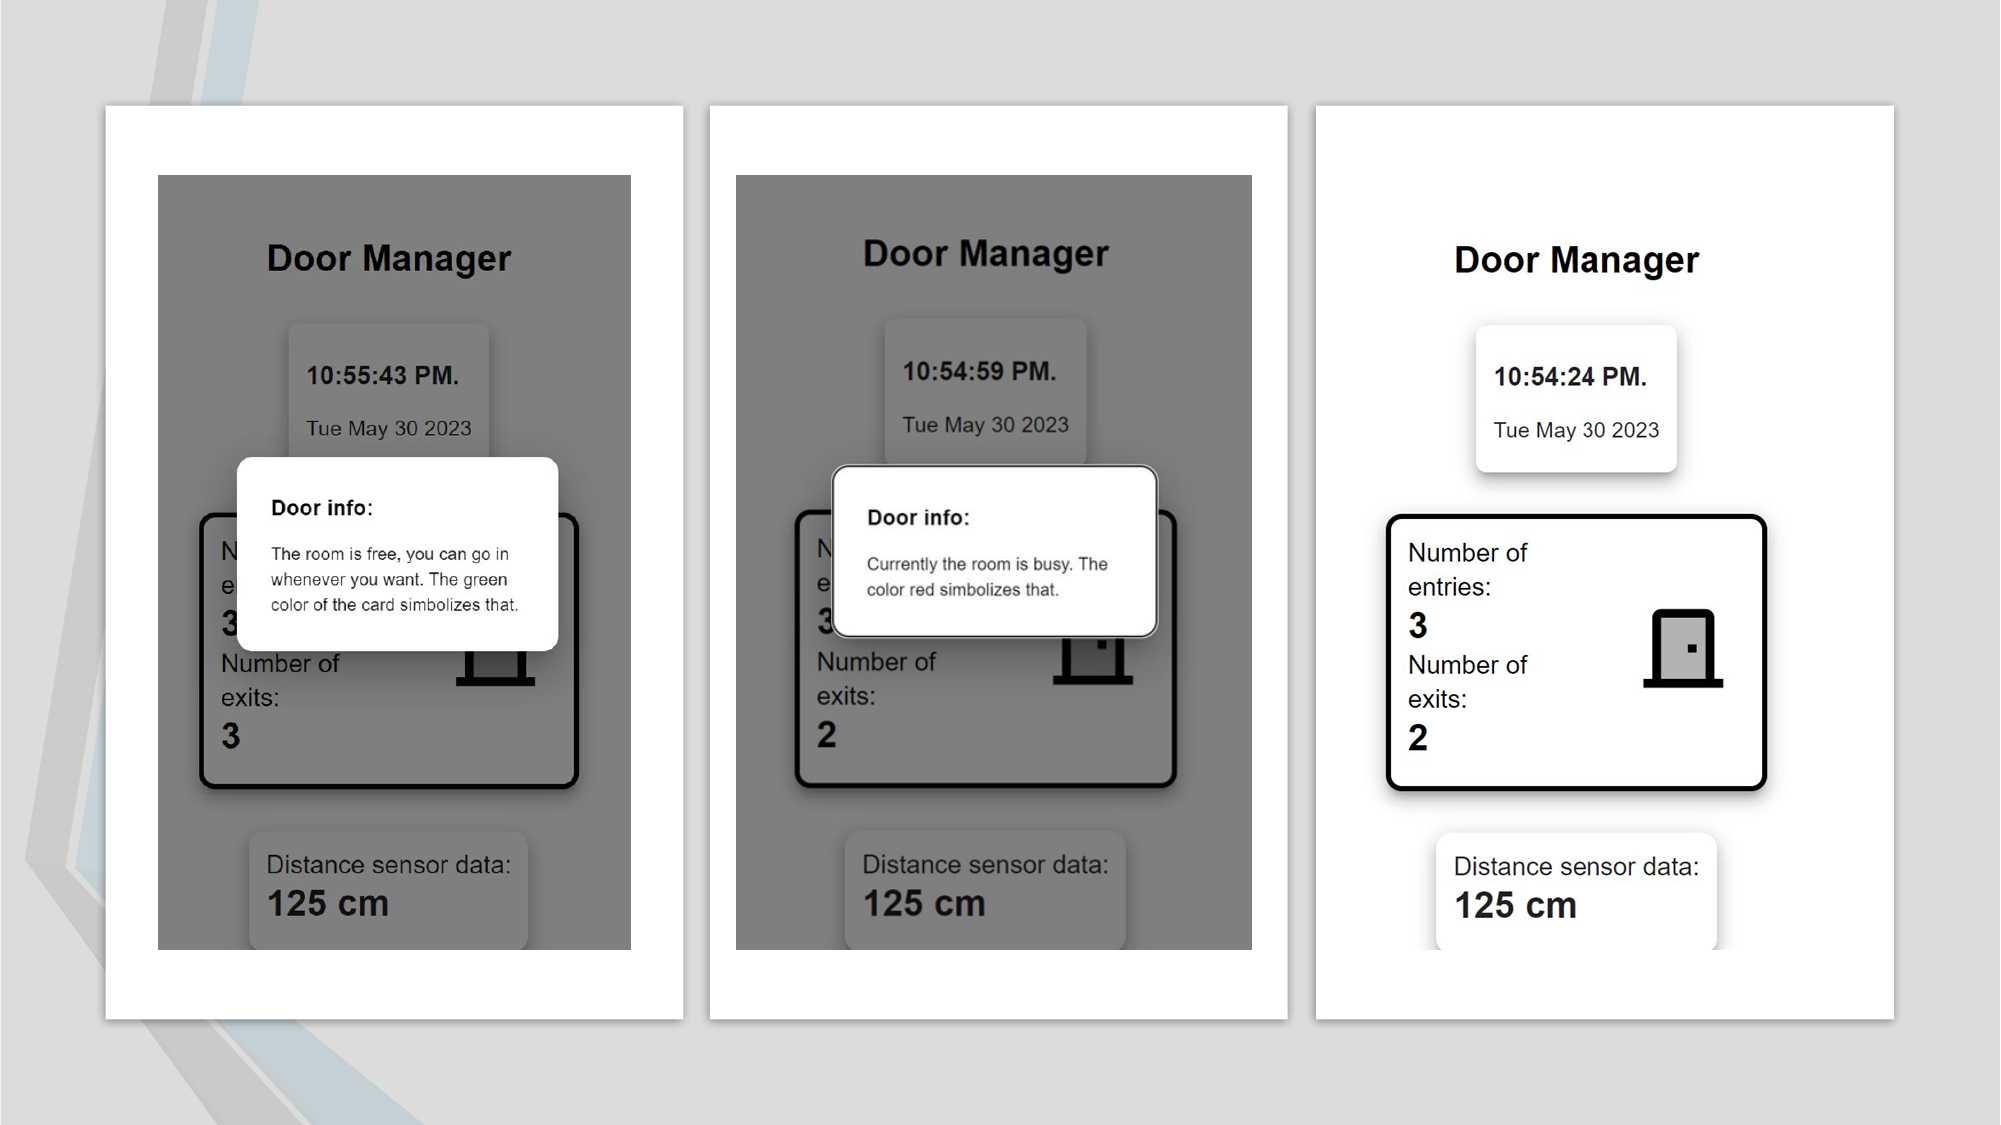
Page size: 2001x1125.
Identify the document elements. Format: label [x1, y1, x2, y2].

text_box [104, 104, 685, 1021]
text_box [708, 104, 1289, 1021]
picture [158, 175, 631, 950]
picture [1334, 207, 1842, 950]
picture [735, 175, 1252, 950]
text_box [1315, 104, 1895, 1021]
text_box [0, 0, 2000, 1125]
